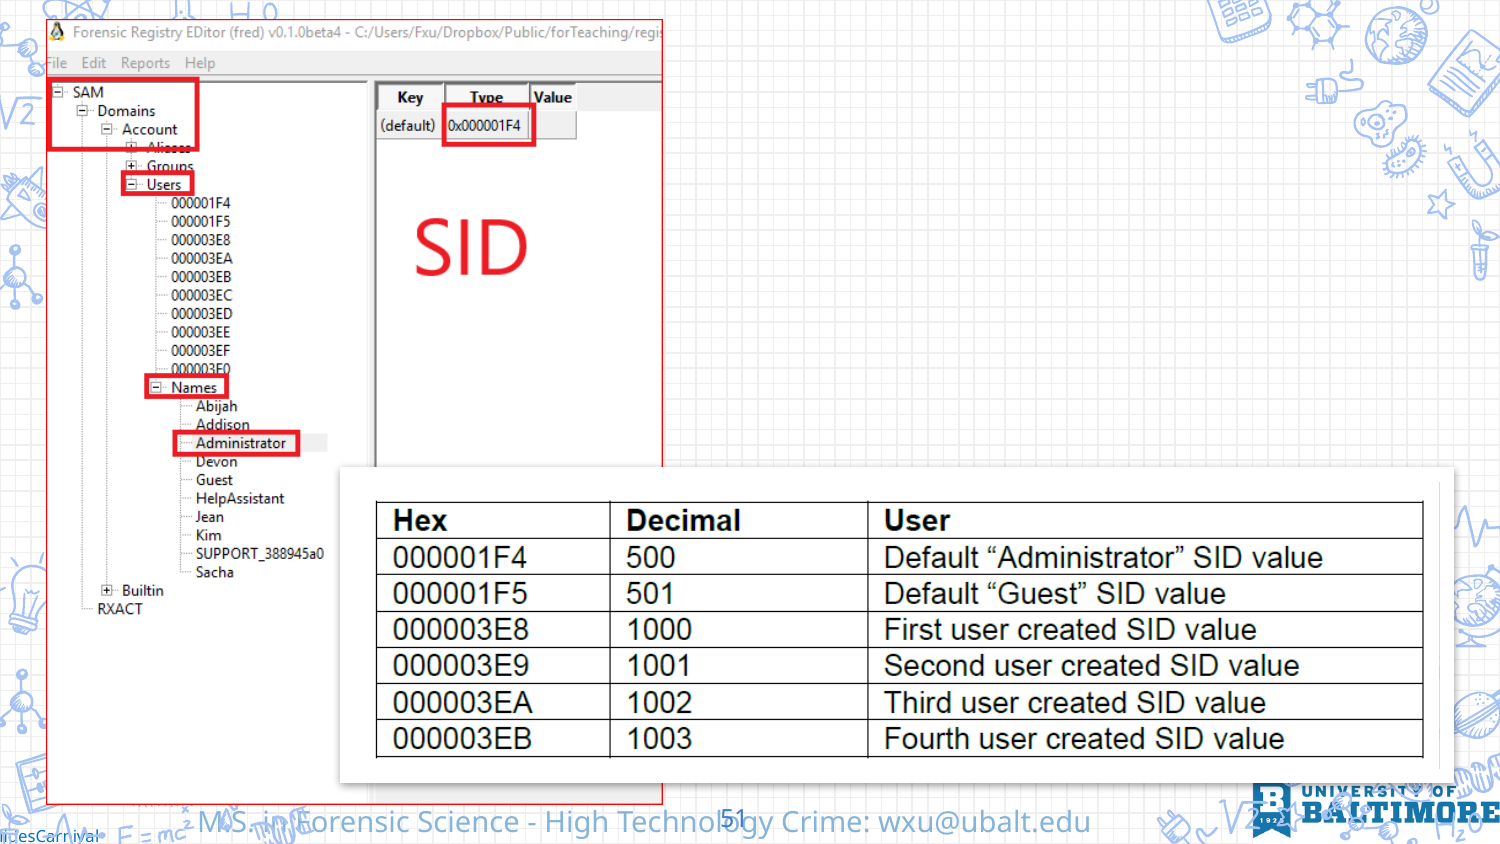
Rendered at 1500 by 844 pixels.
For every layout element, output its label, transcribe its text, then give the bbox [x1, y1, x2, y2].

picture [1479, 779, 1483, 790]
picture [46, 19, 1440, 805]
picture [1481, 771, 1489, 788]
picture [1392, 783, 1404, 792]
picture [1375, 783, 1390, 791]
picture [1354, 819, 1361, 827]
picture [1471, 771, 1479, 786]
picture [1253, 771, 1500, 844]
picture [1342, 796, 1349, 806]
picture [1408, 786, 1417, 792]
slide_number 51 [705, 796, 795, 844]
picture [1388, 823, 1396, 835]
picture [1405, 783, 1430, 800]
